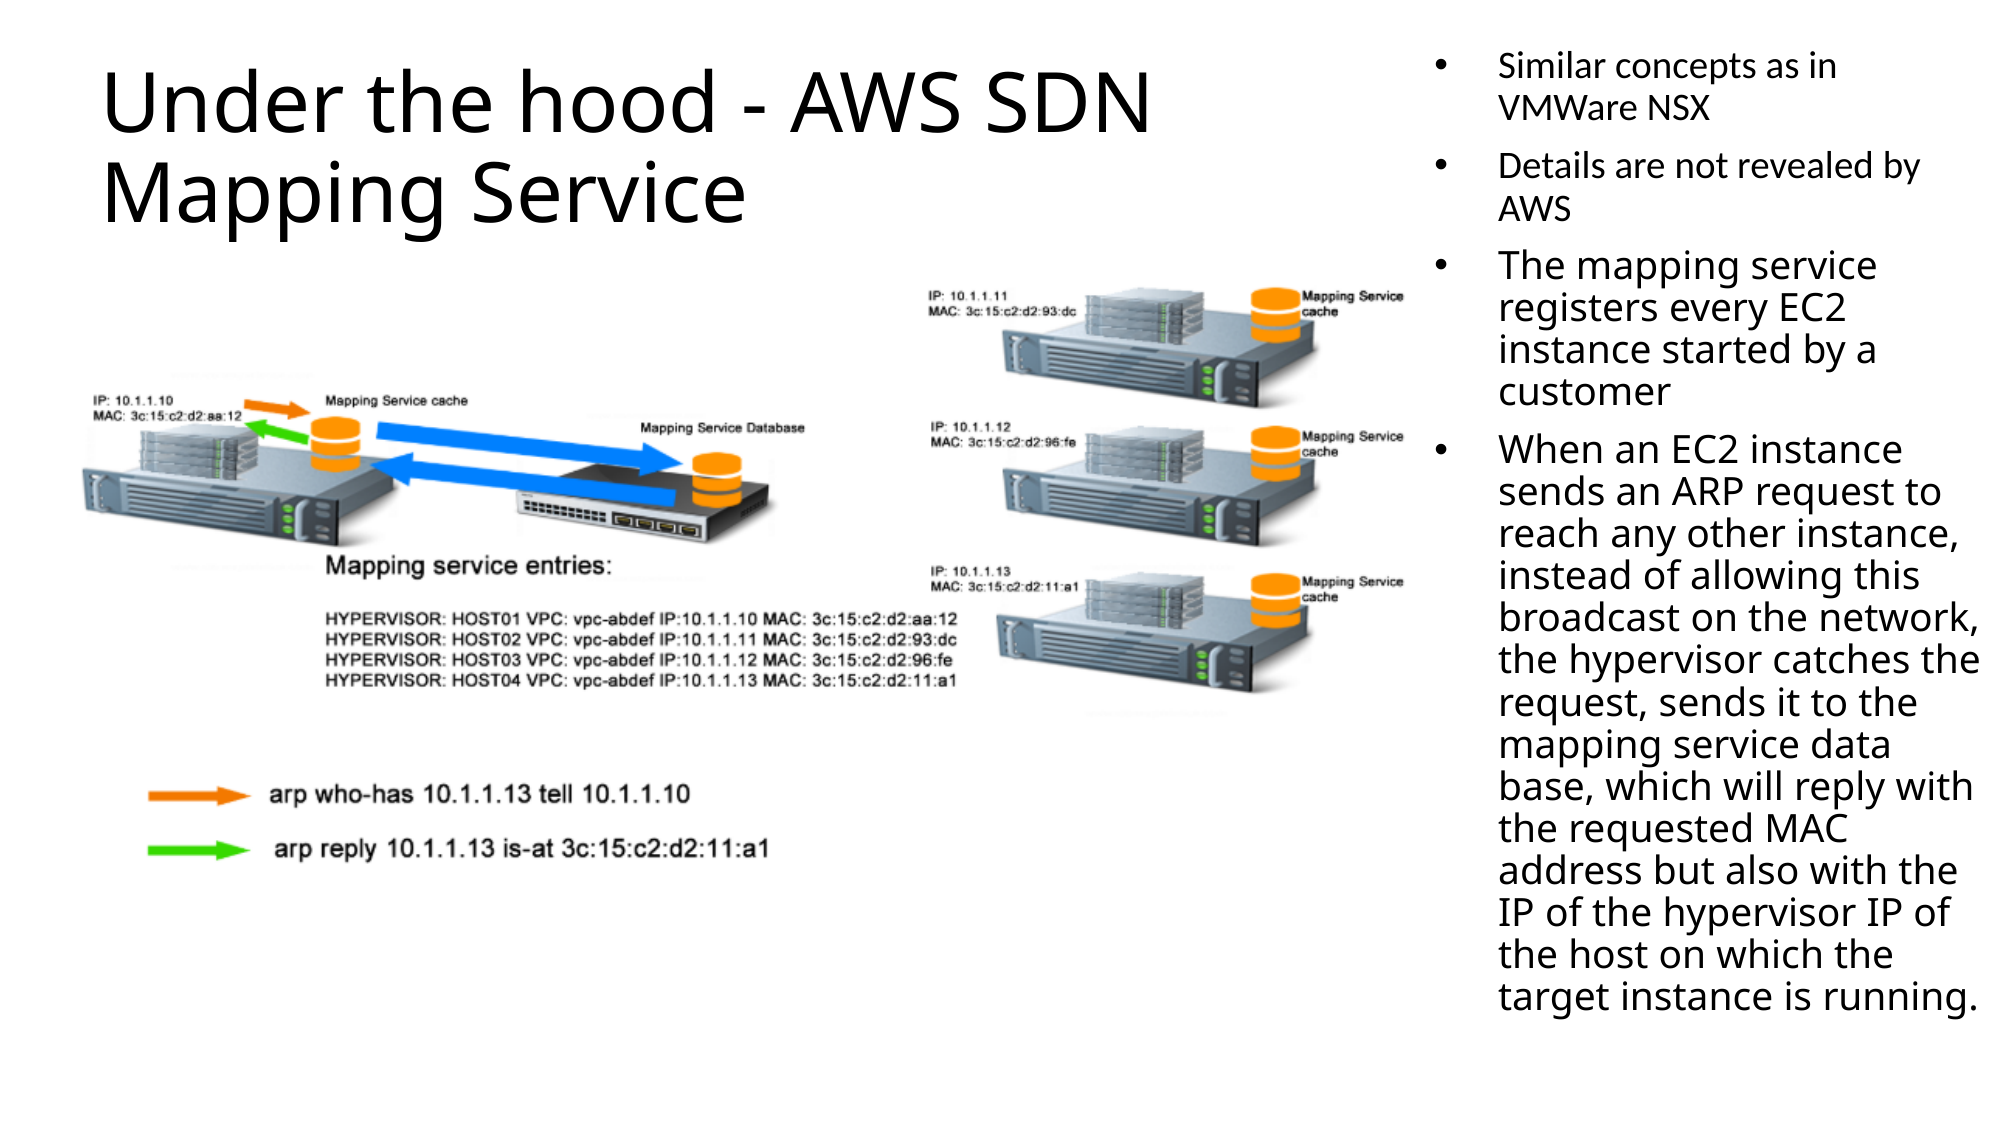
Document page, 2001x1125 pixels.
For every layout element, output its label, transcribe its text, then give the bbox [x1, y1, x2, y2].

list Similar concepts as in VMWare NSX Details are not revealed by AWS The mapping service registers every EC2 instance started by a customer When an EC2 instance sends an ARP request to reach any other instance, instead of allowing this broadcast on the network, the hypervisor catches the request, sends it to the mapping service data base, which will reply with the requested MAC address but also with the IP of the hypervisor IP of the host on which the target instance is running. [1419, 37, 2000, 1055]
title Under the hood - AWS SDN Mapping Service [85, 37, 1419, 263]
picture [49, 263, 1428, 898]
